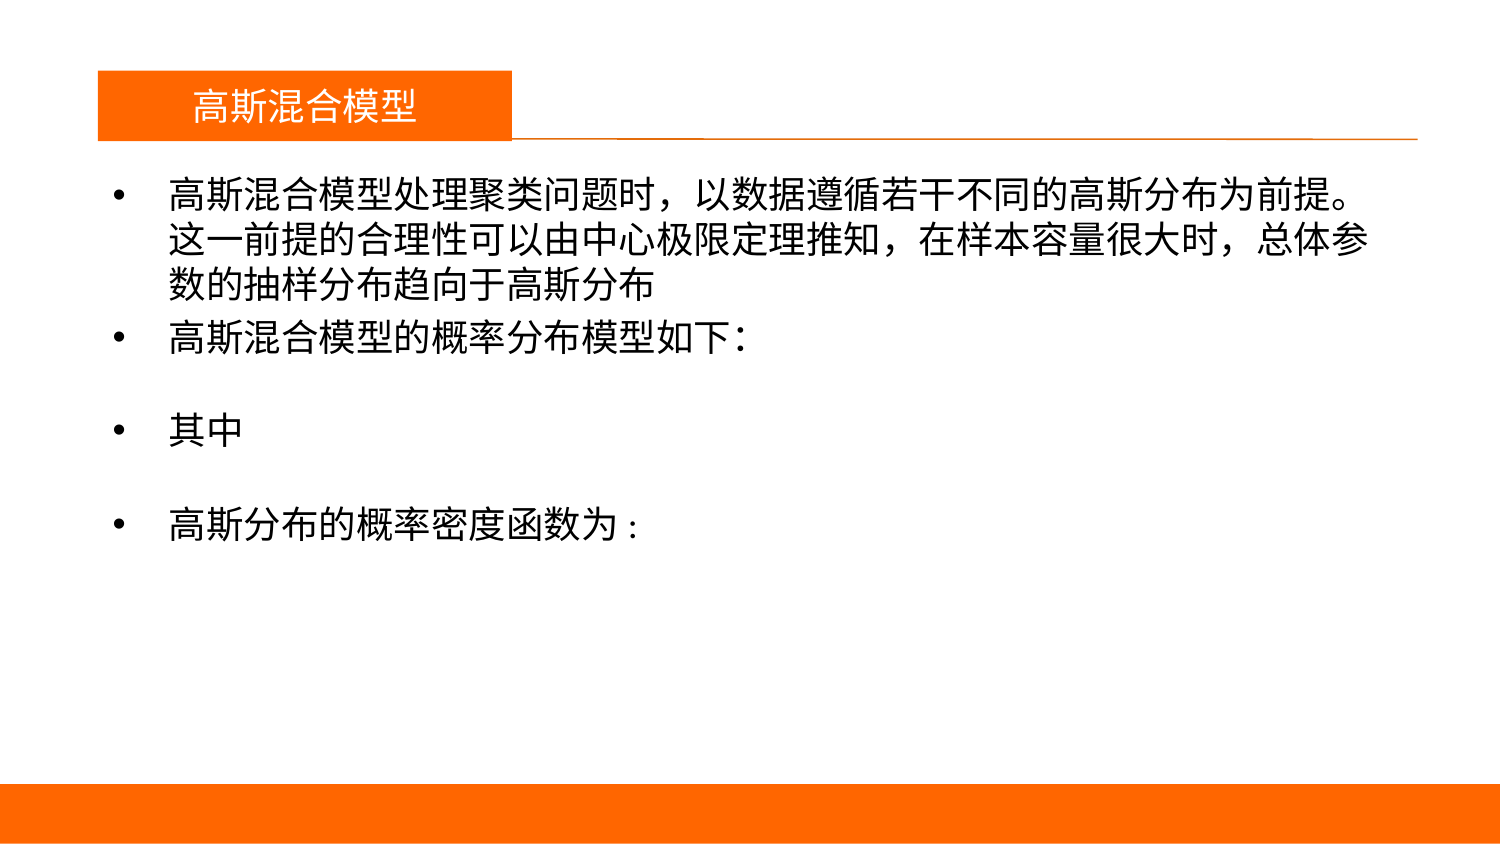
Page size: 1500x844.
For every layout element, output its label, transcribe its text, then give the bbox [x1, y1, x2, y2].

text_box 高斯混合模型 [96, 68, 514, 143]
text_box [0, 782, 1500, 844]
text_box [99, 70, 130, 147]
